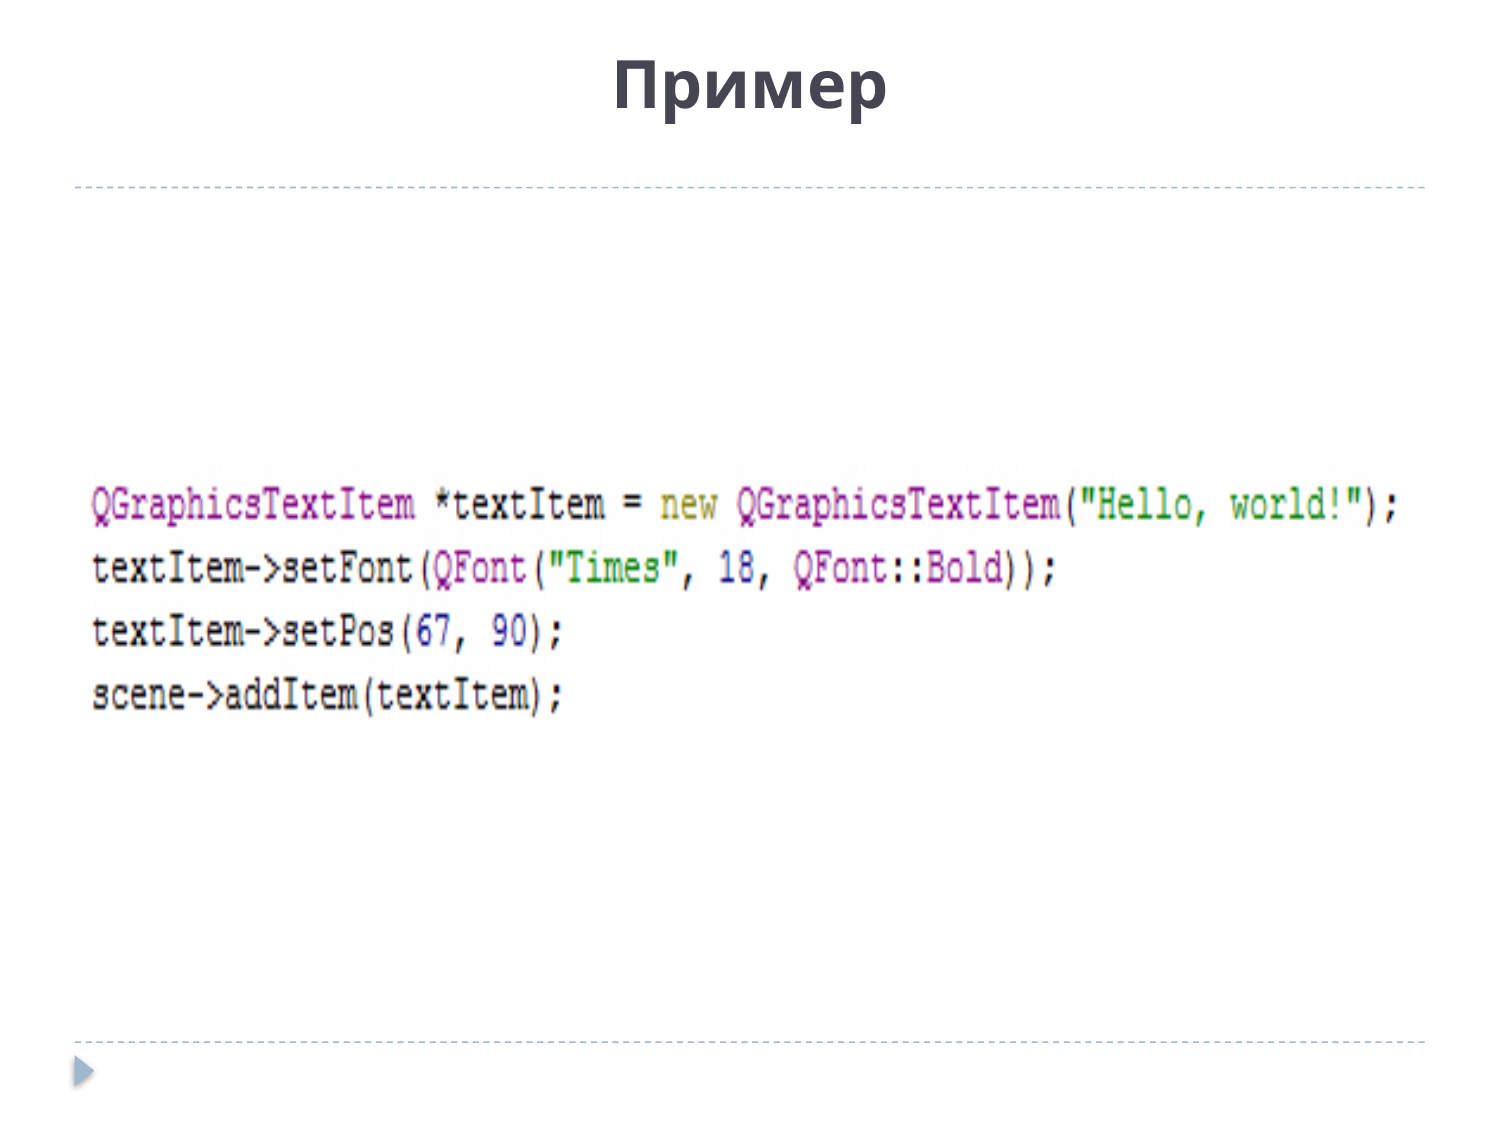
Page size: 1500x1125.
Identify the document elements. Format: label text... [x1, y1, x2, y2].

title Пример [75, 24, 1425, 129]
picture [34, 433, 1454, 751]
